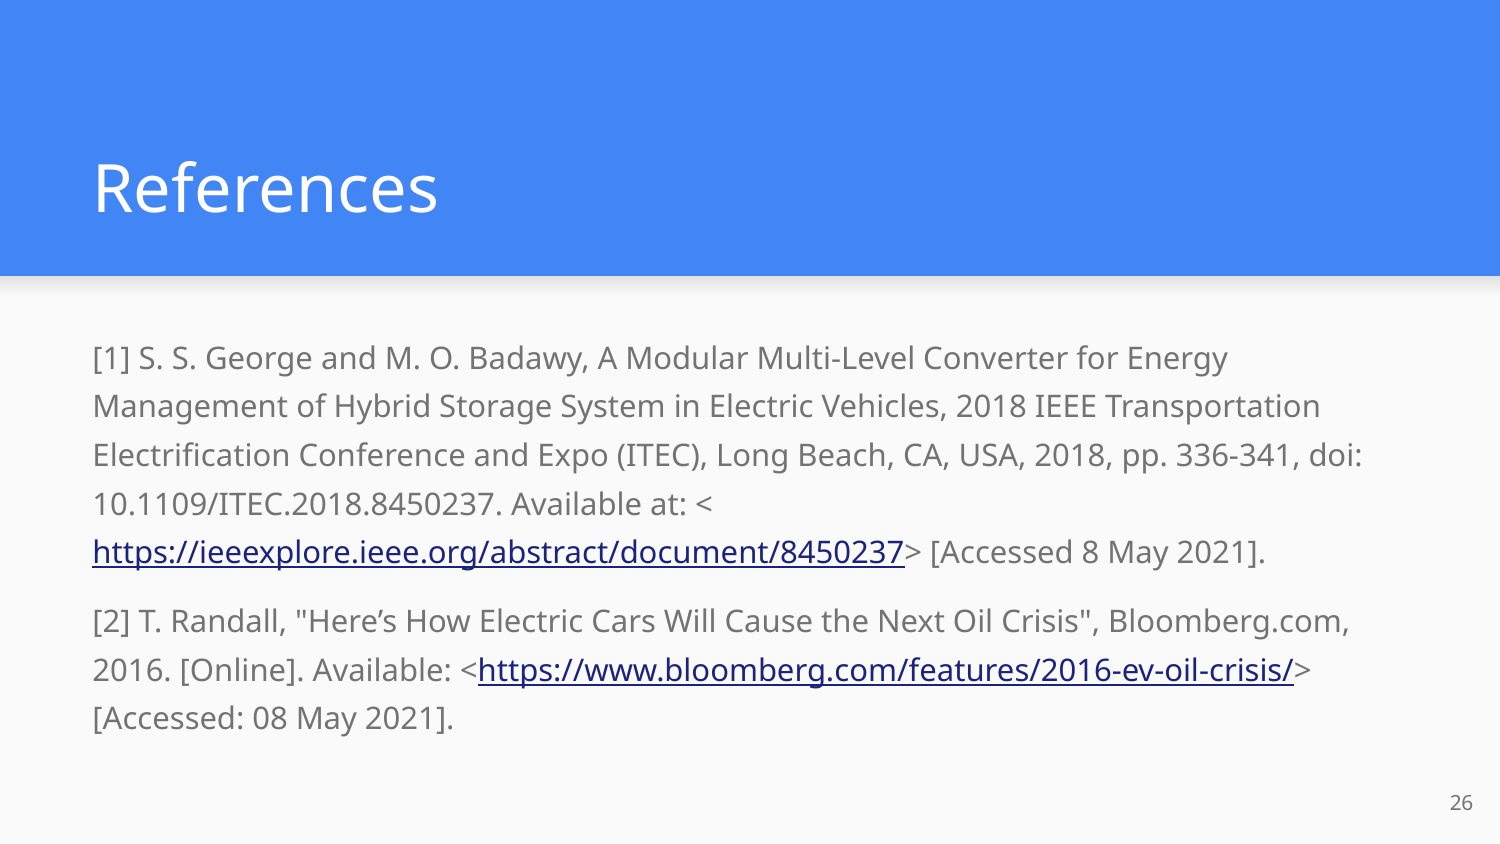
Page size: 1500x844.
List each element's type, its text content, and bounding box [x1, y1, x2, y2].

list [1] S. S. George and M. O. Badawy, A Modular Multi-Level Converter for Energy Management of Hybrid Storage System in Electric Vehicles, 2018 IEEE Transportation Electrification Conference and Expo (ITEC), Long Beach, CA, USA, 2018, pp. 336-341, doi: 10.1109/ITEC.2018.8450237. Available at: <https://ieeexplore.ieee.org/abstract/document/8450237> [Accessed 8 May 2021]. [2] T. Randall, "Here’s How Electric Cars Will Cause the Next Oil Crisis", Bloomberg.com, 2016. [Online]. Available: <https://www.bloomberg.com/features/2016-ev-oil-crisis/> [Accessed: 08 May 2021]. [77, 314, 1427, 760]
slide_number ‹#› [1398, 770, 1489, 835]
title References [77, 121, 1427, 248]
